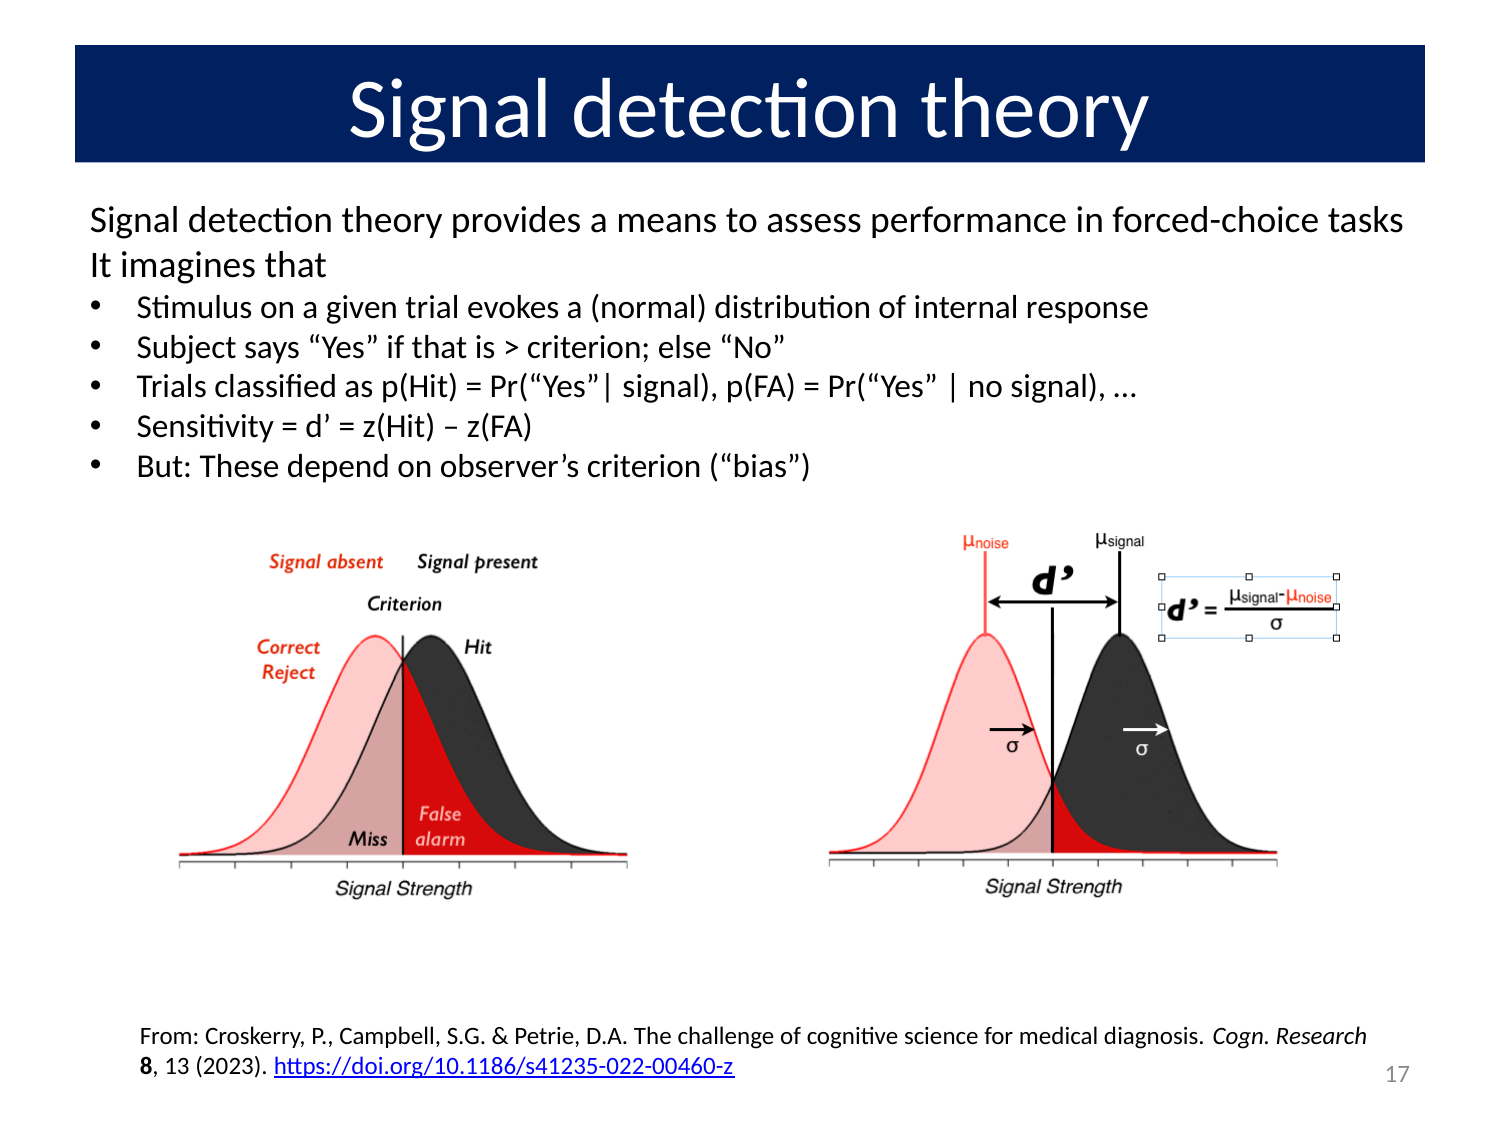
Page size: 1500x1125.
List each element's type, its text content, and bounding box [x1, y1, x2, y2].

text_box Signal detection theory provides a means to assess performance in forced-choice tasks It imagines that Stimulus on a given trial evokes a (normal) distribution of internal response Subject says “Yes” if that is > criterion; else “No” Trials classified as p(Hit) = Pr(“Yes”| signal), p(FA) = Pr(“Yes” | no signal), … Sensitivity = d’ = z(Hit) – z(FA) But: These depend on observer’s criterion (“bias”) [74, 187, 1425, 492]
picture [798, 510, 1352, 913]
slide_number 17 [1074, 1042, 1425, 1103]
picture [112, 510, 683, 913]
title Signal detection theory [75, 45, 1425, 163]
text_box From: Croskerry, P., Campbell, S.G. & Petrie, D.A. The challenge of cognitive science for medical diagnosis. Cogn. Research 8, 13 (2023). https://doi.org/10.1186/s41235-022-00460-z [124, 1012, 1388, 1088]
